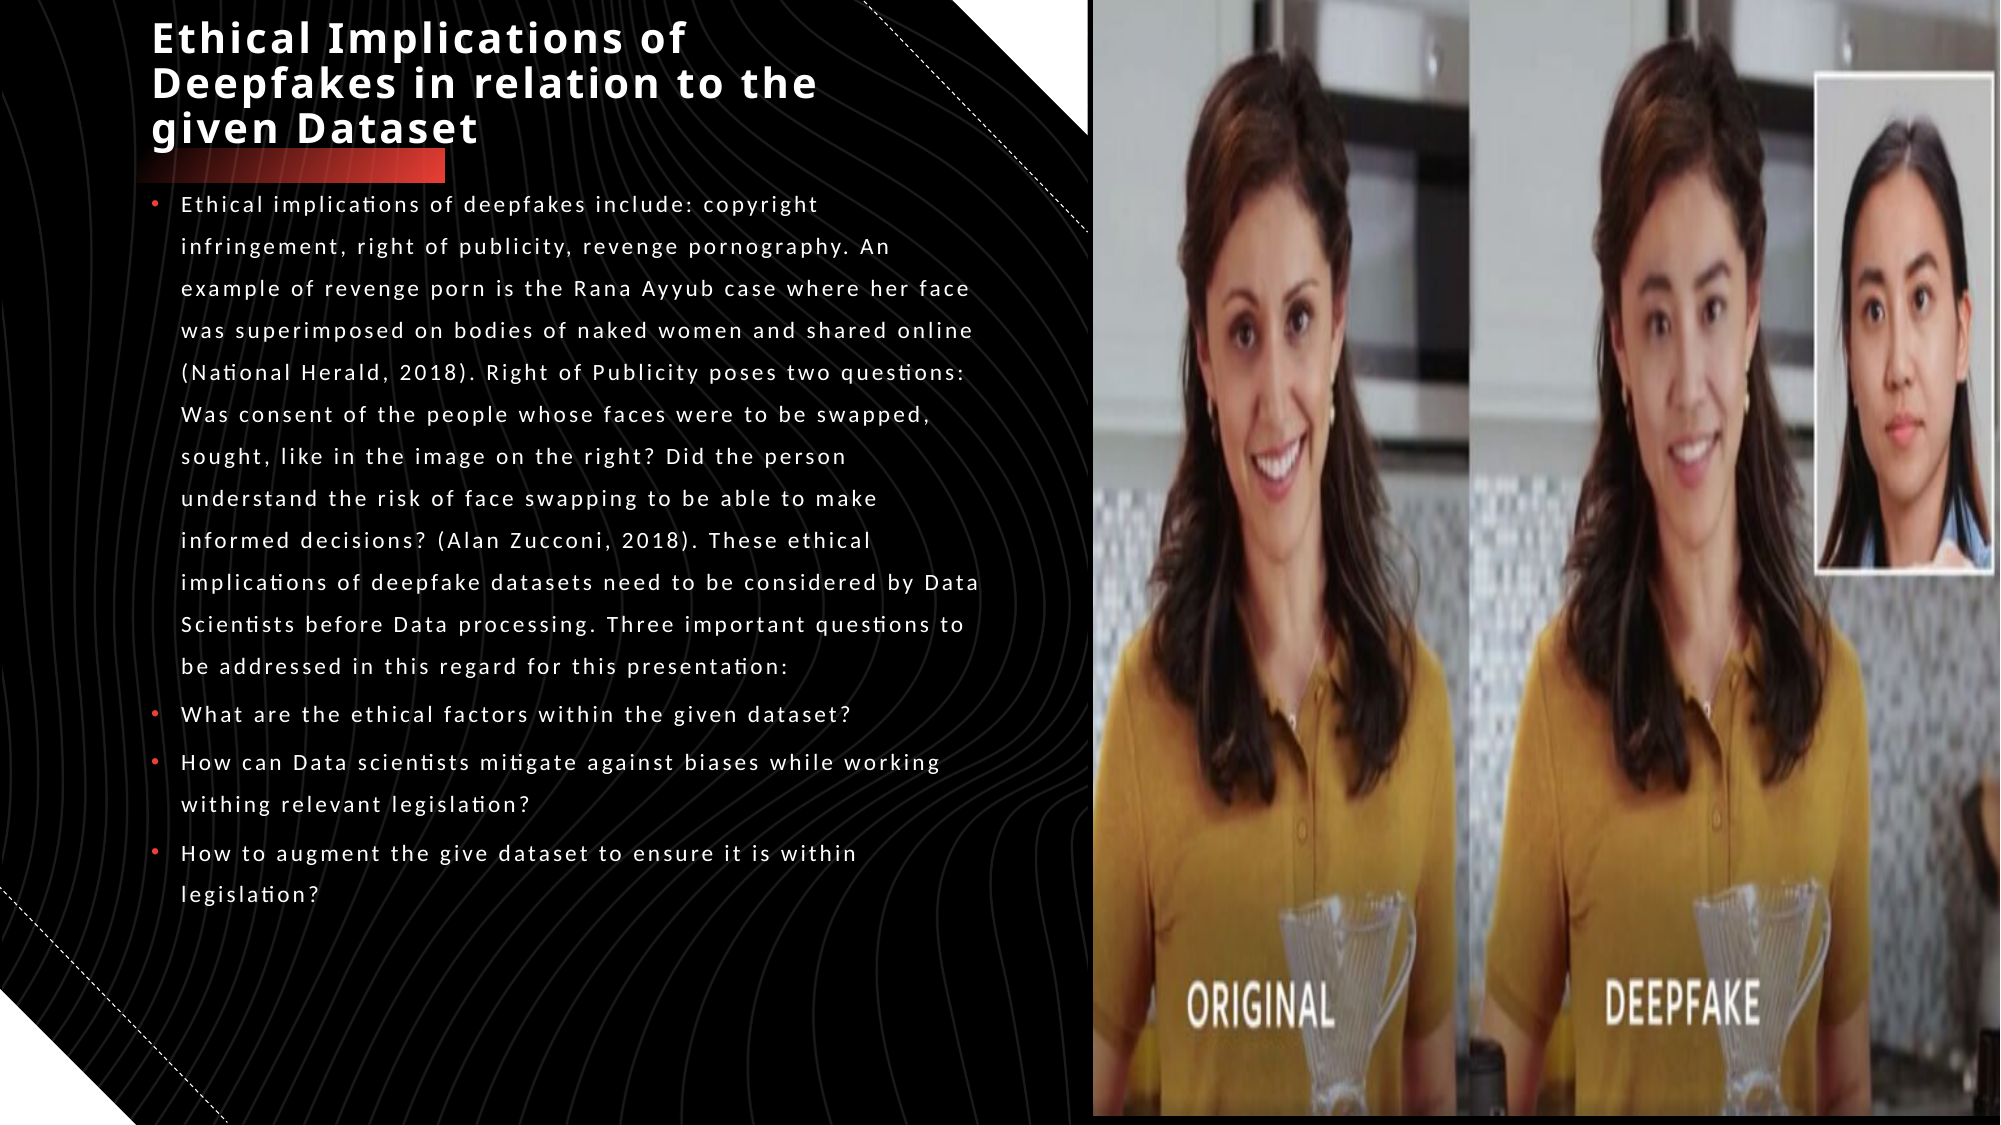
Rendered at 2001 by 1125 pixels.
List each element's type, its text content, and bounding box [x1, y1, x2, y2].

list Ethical implications of deepfakes include: copyright infringement, right of publicity, revenge pornography. An example of revenge porn is the Rana Ayyub case where her face was superimposed on bodies of naked women and shared online (National Herald, 2018). Right of Publicity poses two questions: Was consent of the people whose faces were to be swapped, sought, like in the image on the right? Did the person understand the risk of face swapping to be able to make informed decisions? (Alan Zucconi, 2018). These ethical implications of deepfake datasets need to be considered by Data Scientists before Data processing. Three important questions to be addressed in this regard for this presentation: What are the ethical factors within the given dataset? How can Data scientists mitigate against biases while working withing relevant legislation? How to augment the give dataset to ensure it is within legislation? [136, 167, 1012, 946]
picture [1093, 0, 2000, 1116]
title Ethical Implications of Deepfakes in relation to the given Dataset [136, 47, 934, 124]
